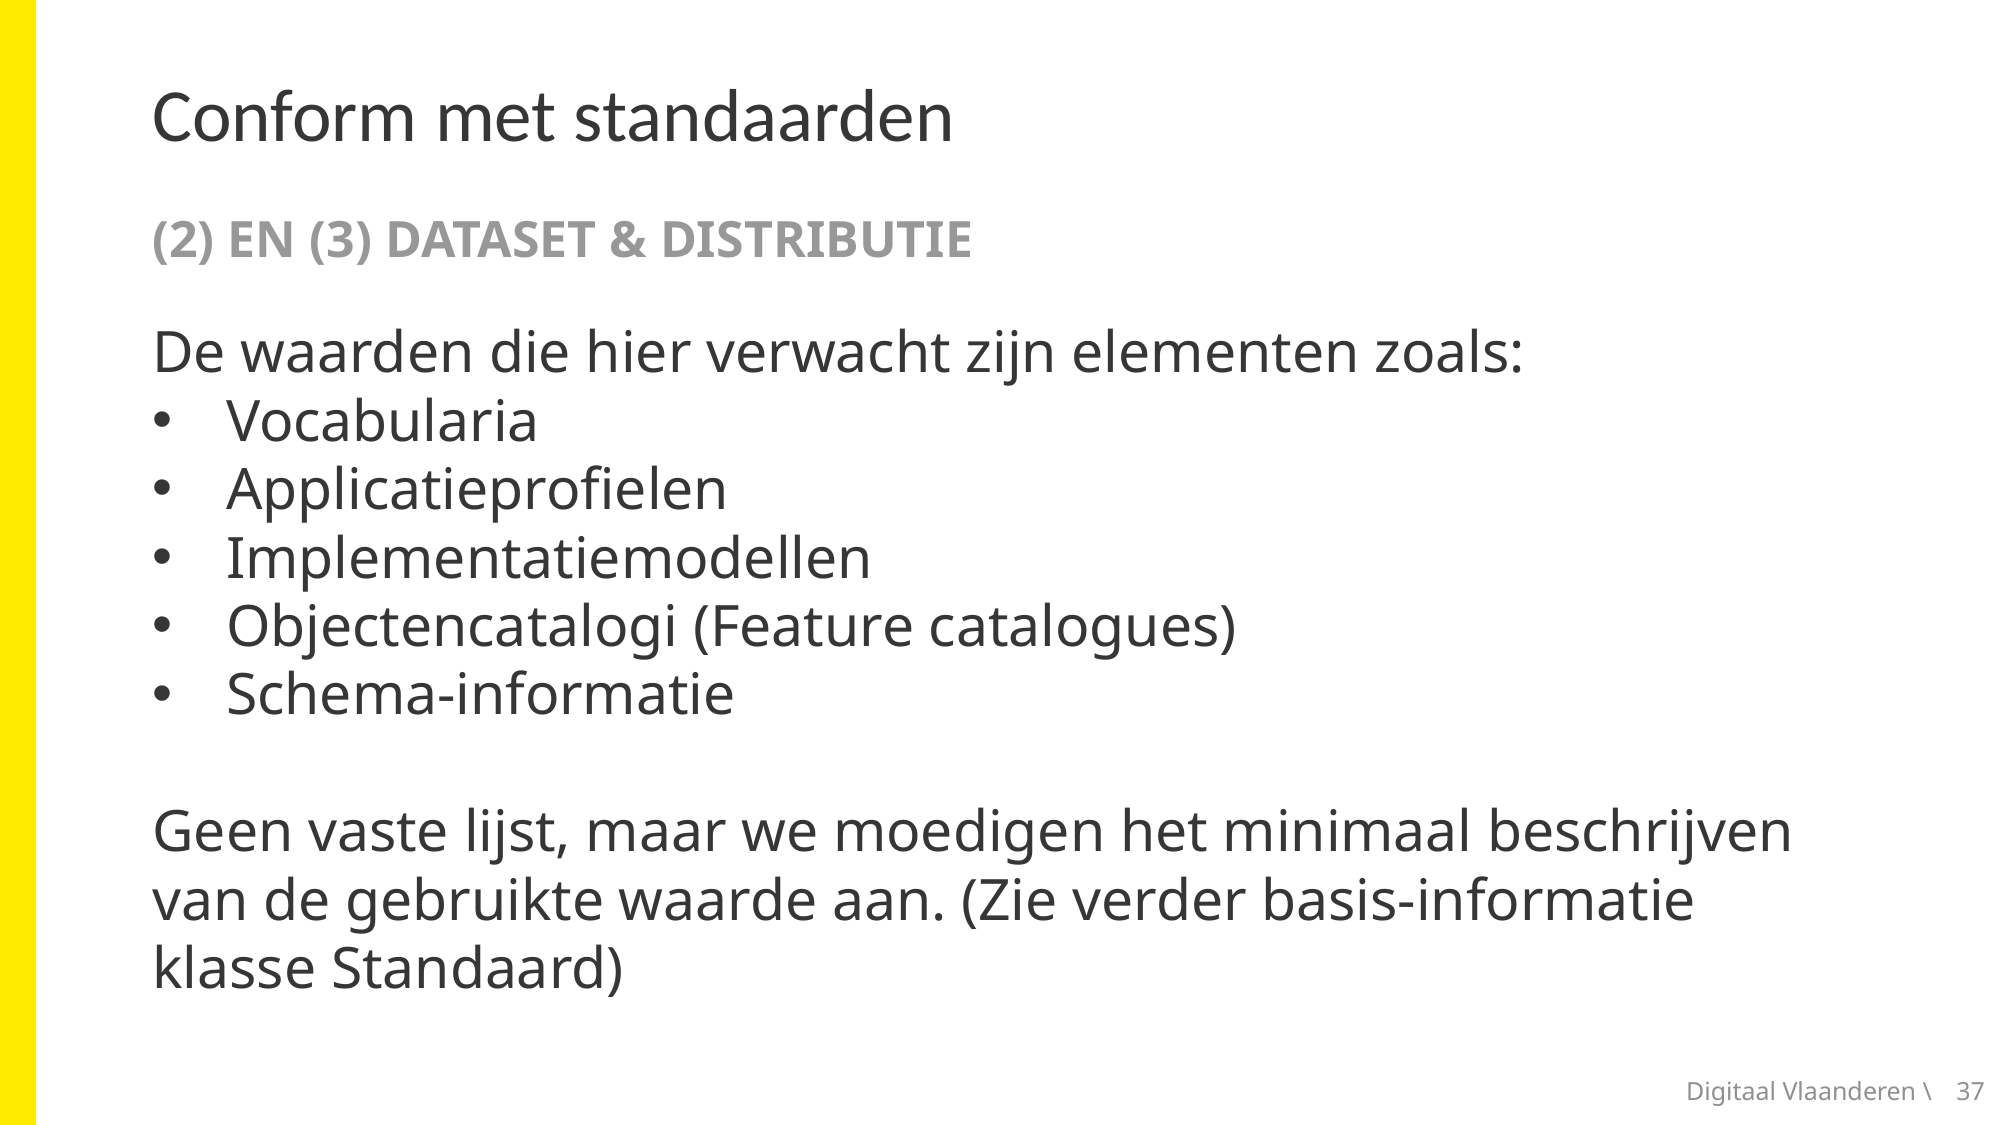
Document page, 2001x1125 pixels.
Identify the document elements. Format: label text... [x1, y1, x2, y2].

list (2) En (3) Dataset & Distributie [137, 203, 1863, 280]
title Conform met standaarden [137, 59, 1863, 176]
footer Digitaal Vlaanderen \ [1608, 1062, 1862, 1123]
list De waarden die hier verwacht zijn elementen zoals: Vocabularia Applicatieprofielen Implementatiemodellen Objectencatalogi (Feature catalogues) Schema-informatie Geen vaste lijst, maar we moedigen het minimaal beschrijven van de gebruikte waarde aan. (Zie verder basis-informatie klasse Standaard) [137, 308, 1863, 1014]
slide_number 37 [1862, 1062, 2000, 1123]
